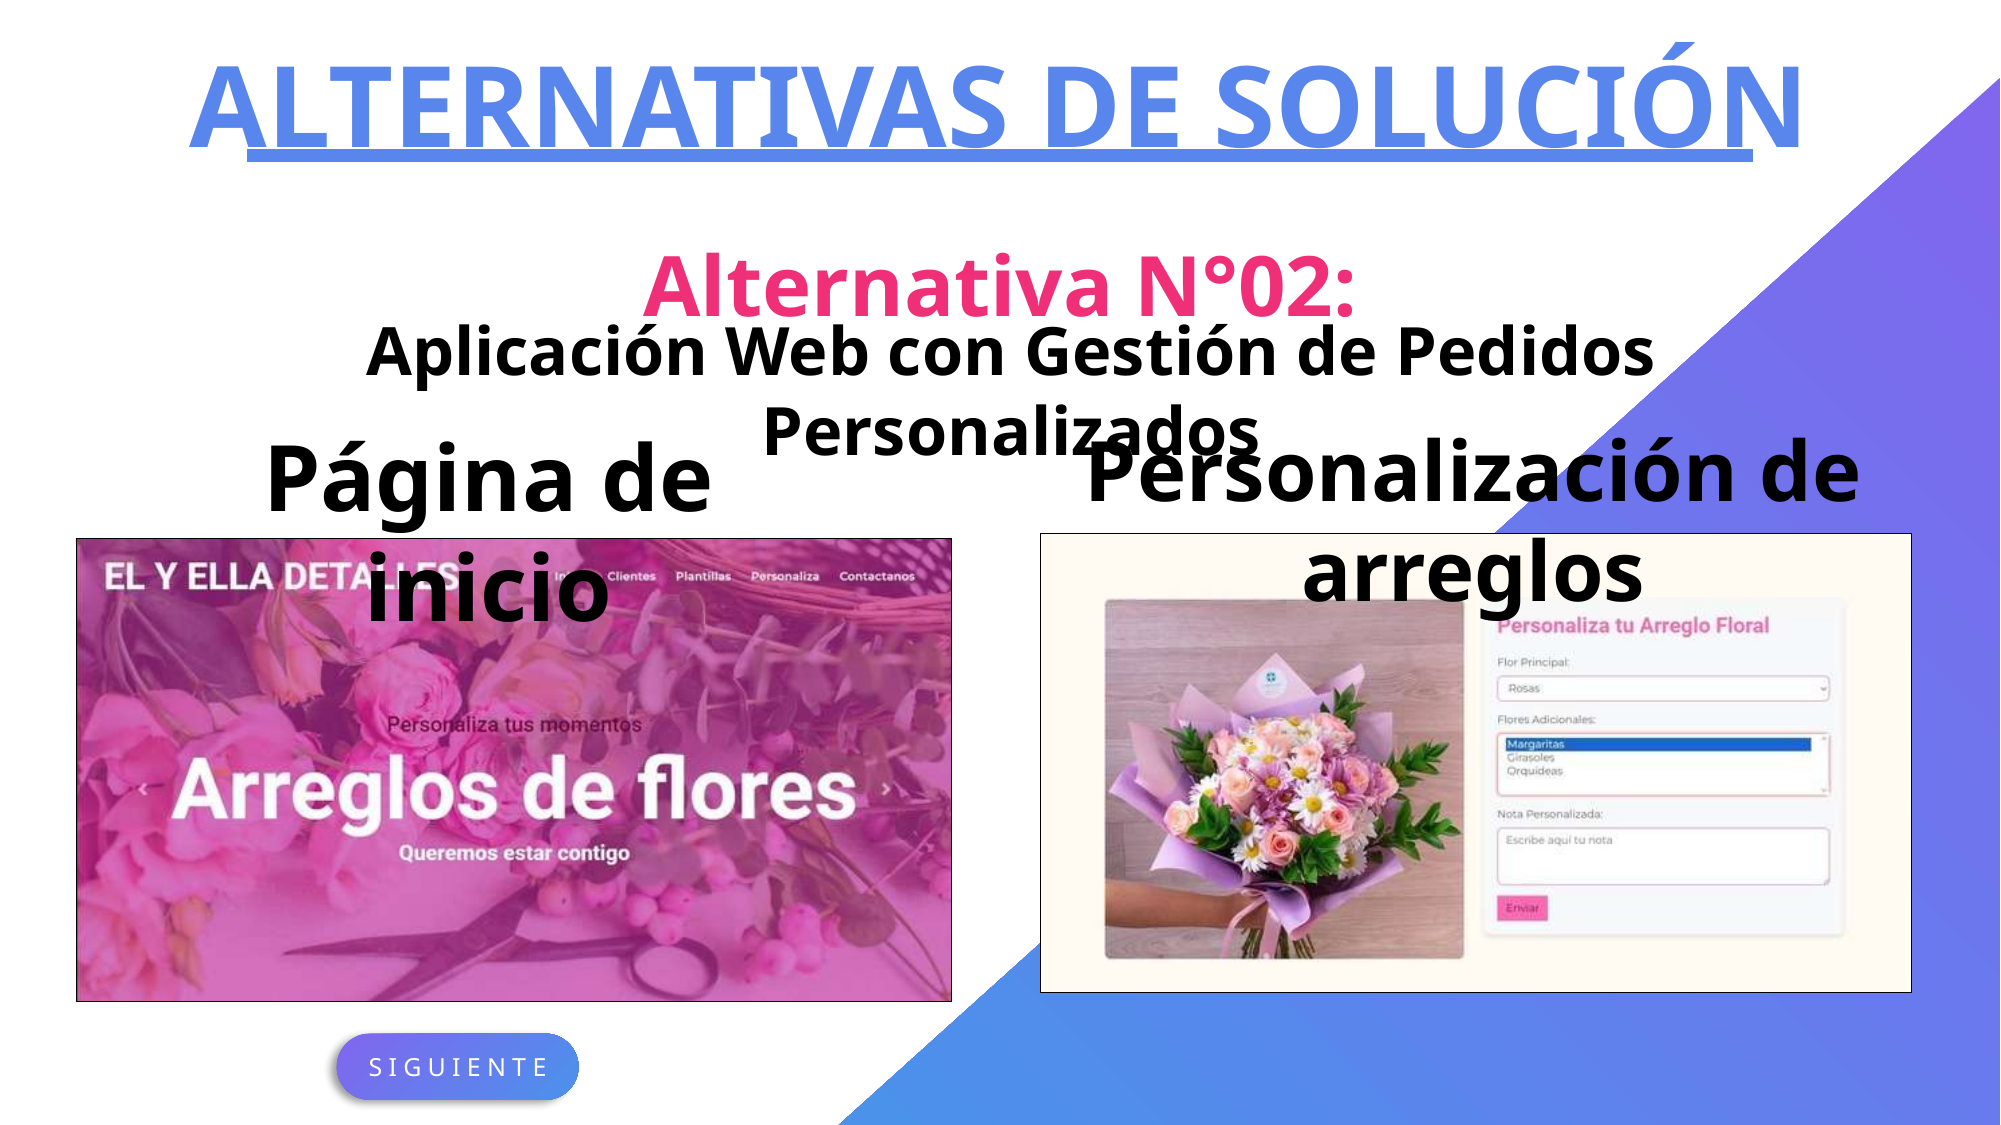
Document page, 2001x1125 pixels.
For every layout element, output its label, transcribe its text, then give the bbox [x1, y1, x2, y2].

text_box [837, 993, 2000, 1125]
text_box [1628, 76, 2000, 411]
text_box SIGUIENTE [335, 1032, 580, 1101]
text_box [196, 225, 1826, 398]
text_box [946, 411, 2000, 993]
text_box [76, 412, 952, 1002]
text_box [174, 42, 1826, 181]
